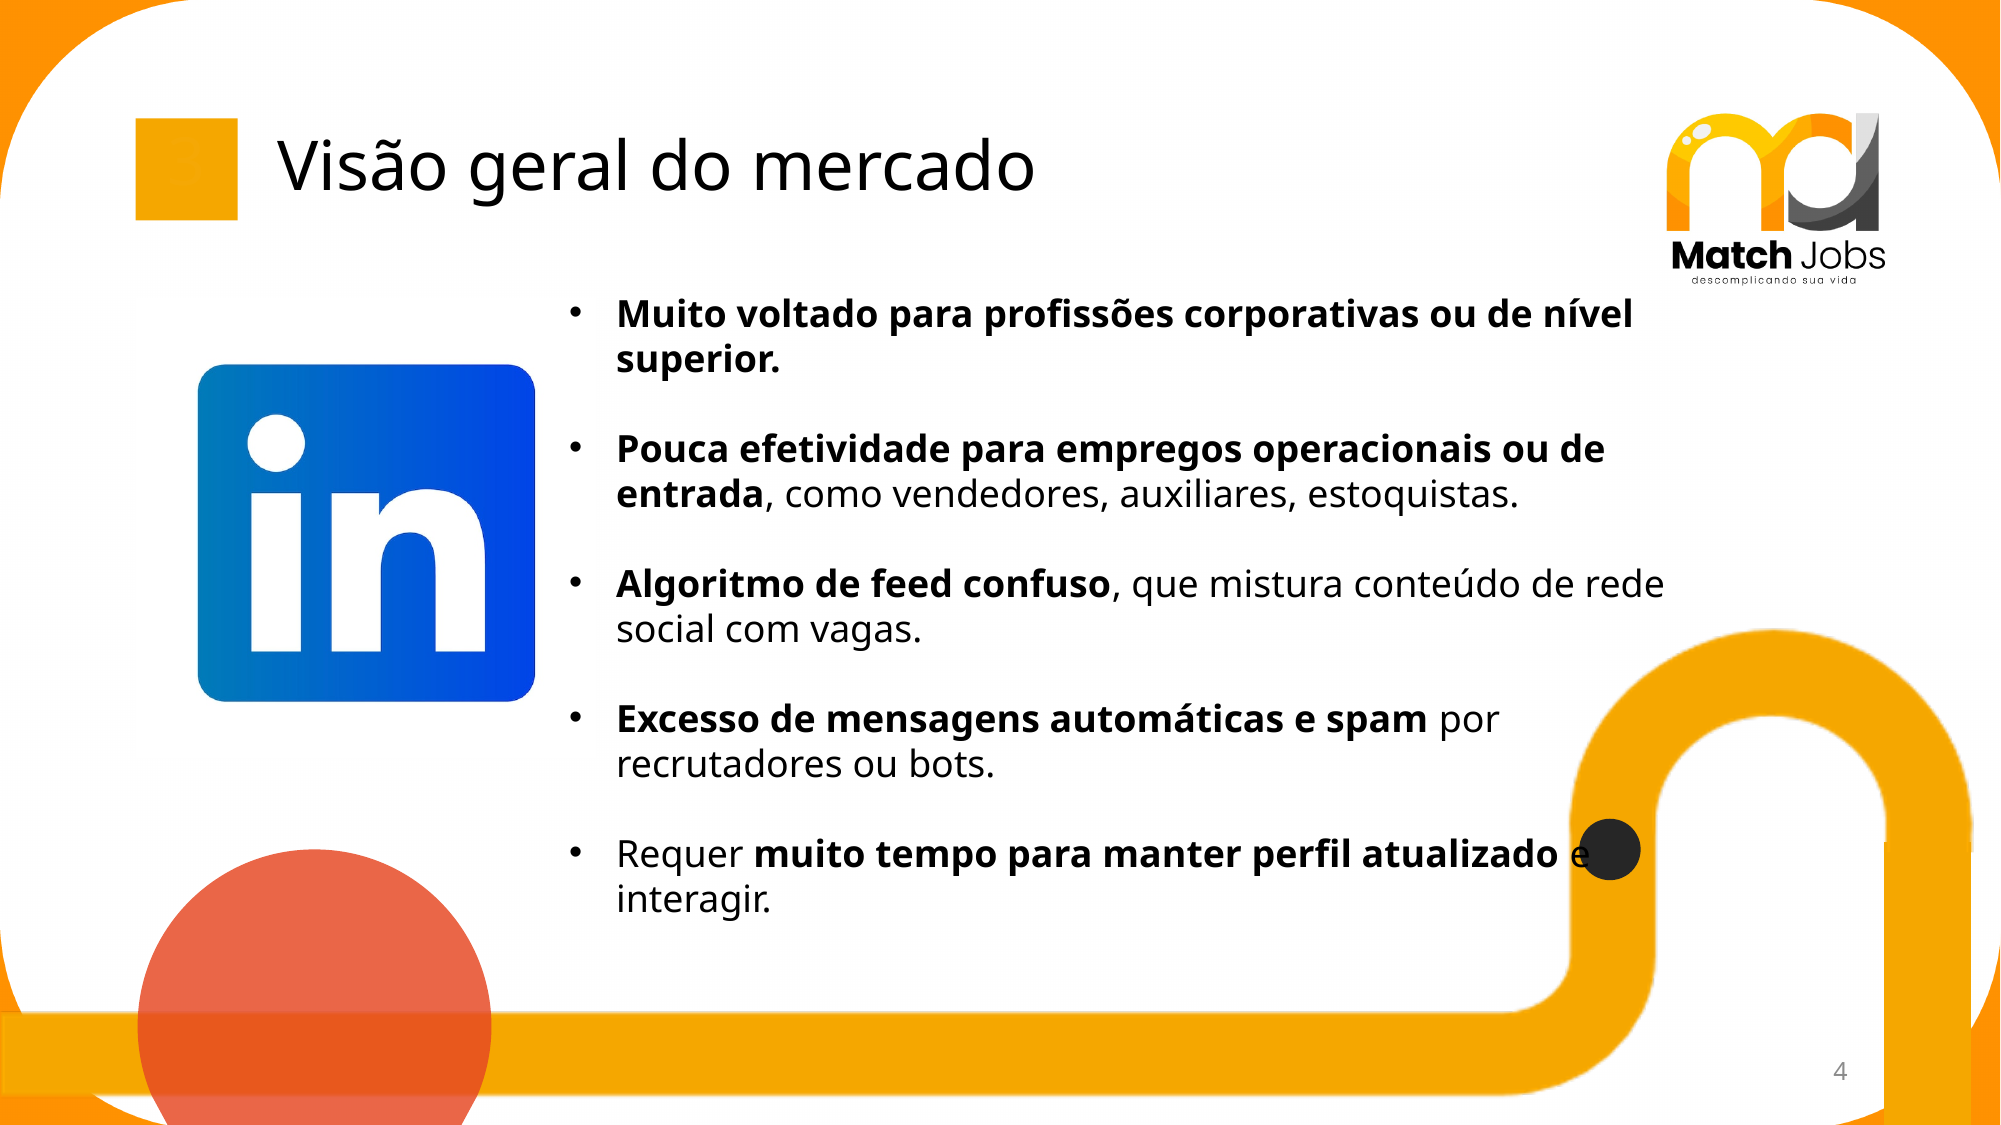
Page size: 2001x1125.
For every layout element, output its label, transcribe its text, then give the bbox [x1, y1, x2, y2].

list 3 [135, 118, 238, 221]
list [136, 298, 596, 758]
text_box Muito voltado para profissões corporativas ou de nível superior. Pouca efetividade para empregos operacionais ou de entrada, como vendedores, auxiliares, estoquistas. Algoritmo de feed confuso, que mistura conteúdo de rede social com vagas. Excesso de mensagens automáticas e spam por recrutadores ou bots. Requer muito tempo para manter perfil atualizado e interagir. [554, 281, 1697, 972]
slide_number 4 [1412, 1042, 1863, 1103]
title Visão geral do mercado [262, 59, 1988, 278]
picture [0, 0, 2001, 1125]
